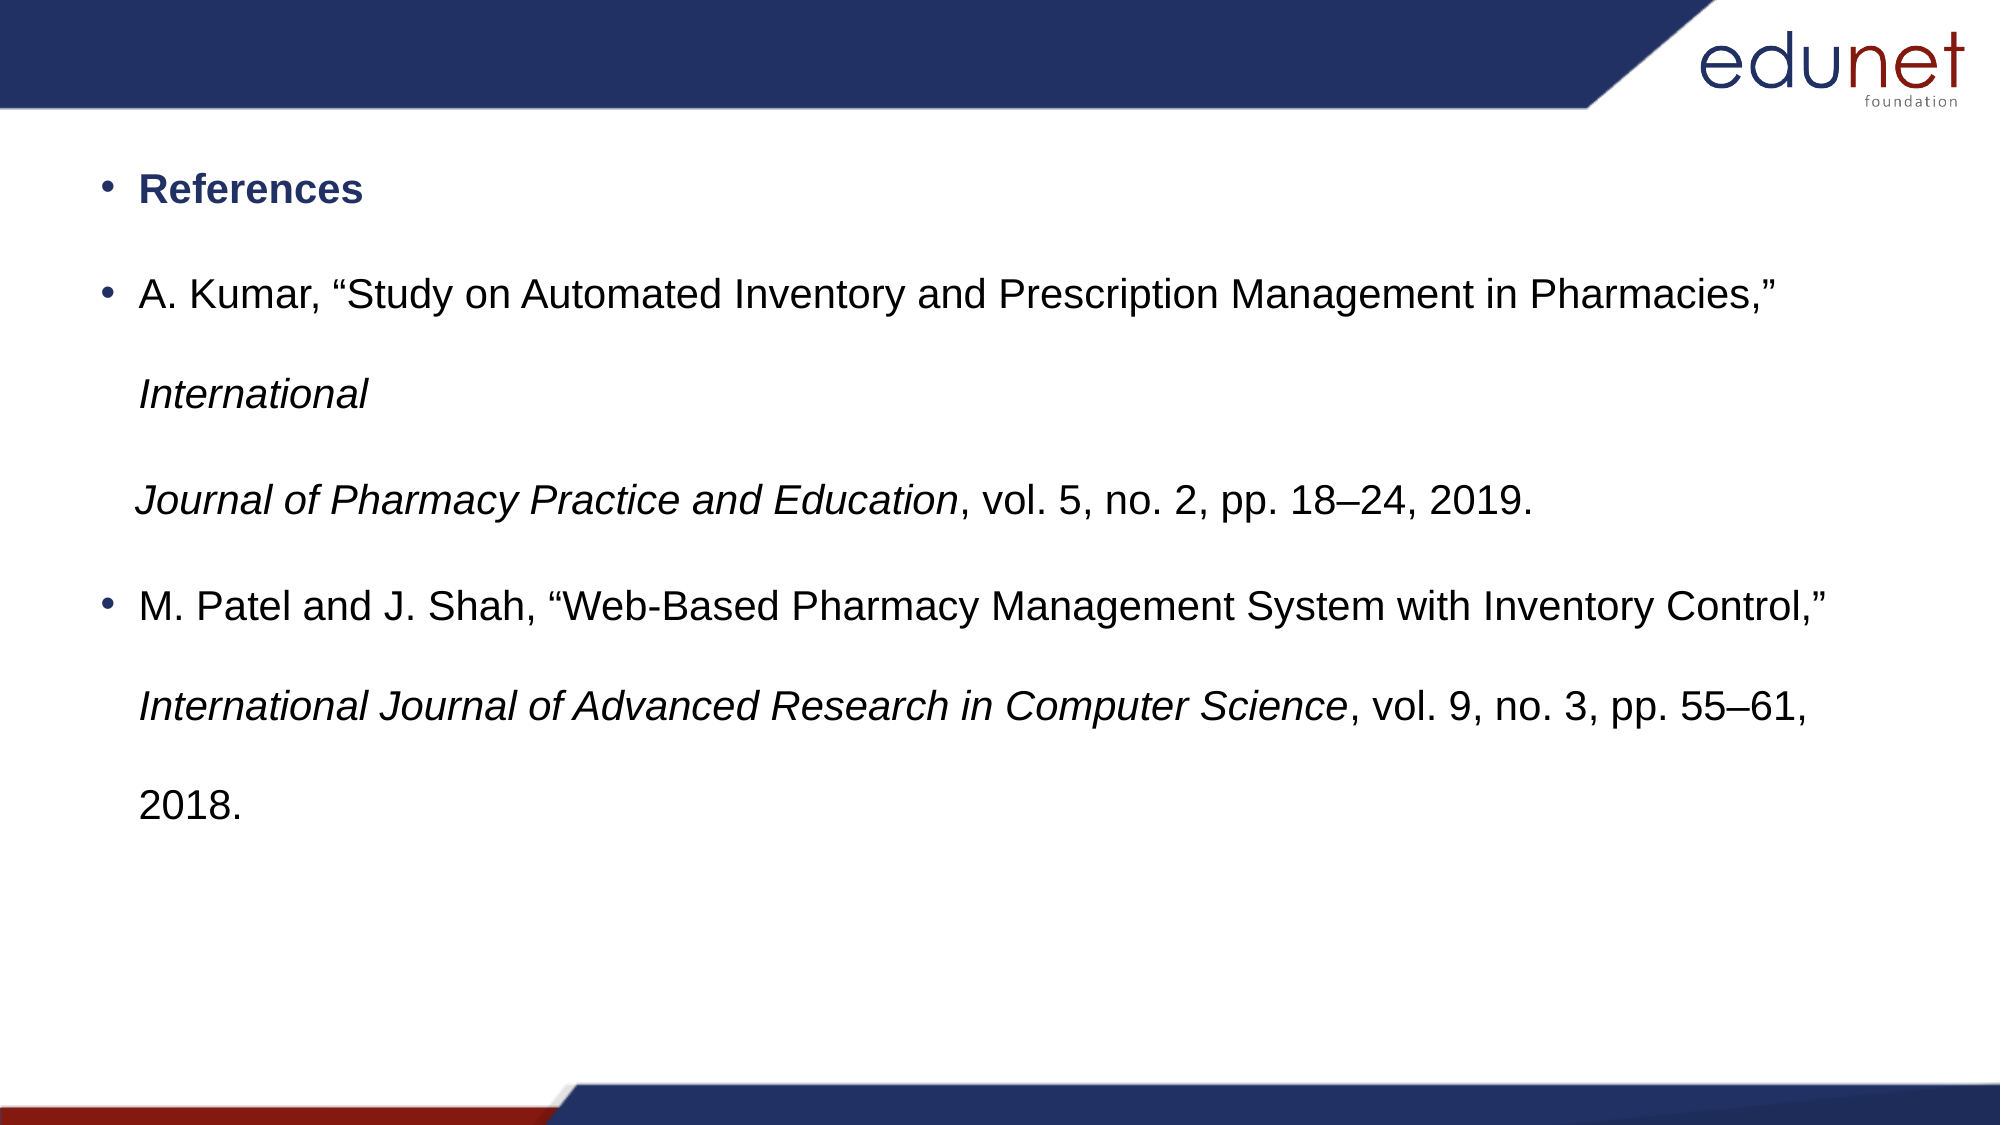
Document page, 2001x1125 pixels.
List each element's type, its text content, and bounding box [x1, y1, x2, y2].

picture [0, 0, 1977, 117]
picture [0, 1070, 2000, 1125]
text_box References A. Kumar, “Study on Automated Inventory and Prescription Management in Pharmacies,” International Journal of Pharmacy Practice and Education, vol. 5, no. 2, pp. 18–24, 2019. M. Patel and J. Shah, “Web-Based Pharmacy Management System with Inventory Control,” International Journal of Advanced Research in Computer Science, vol. 9, no. 3, pp. 55–61, 2018. [85, 104, 1847, 836]
